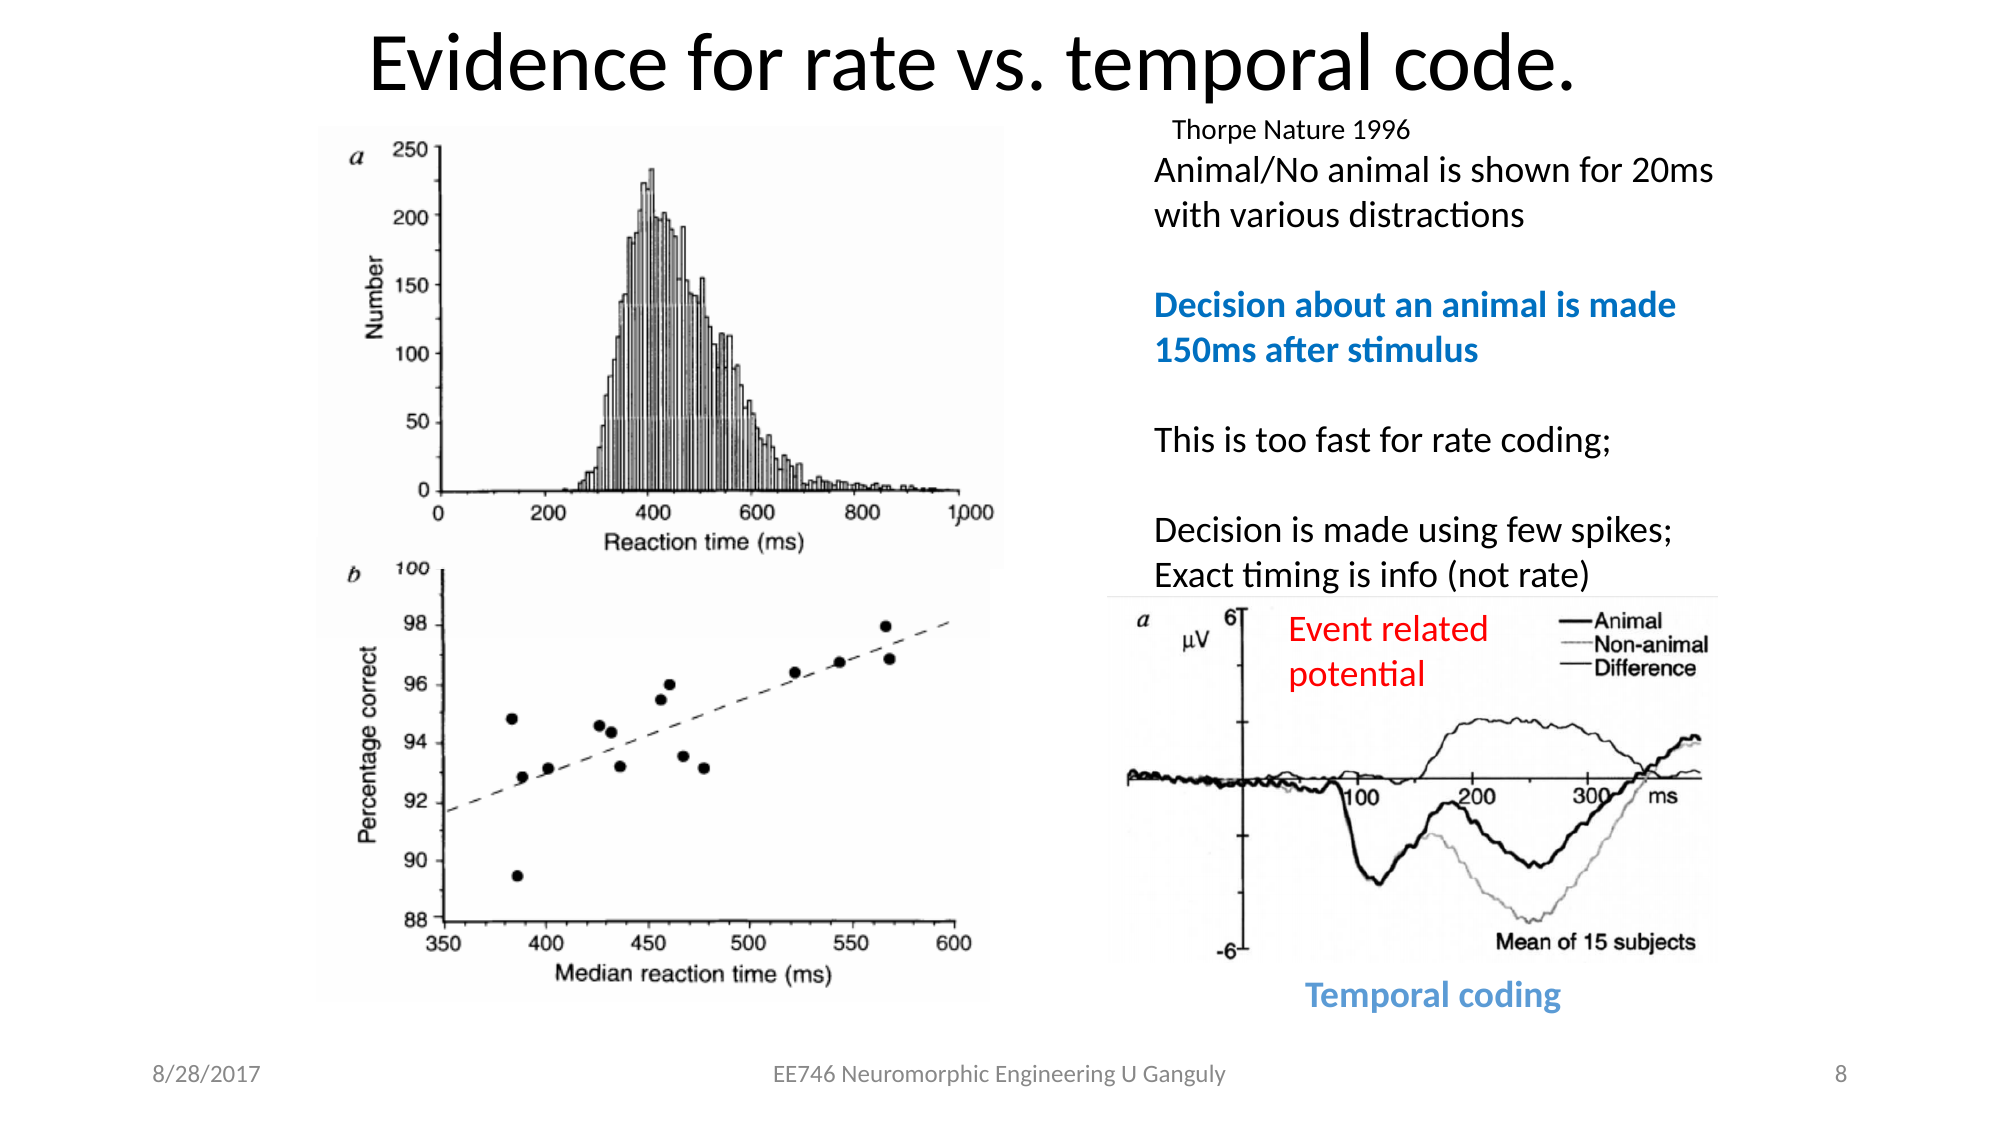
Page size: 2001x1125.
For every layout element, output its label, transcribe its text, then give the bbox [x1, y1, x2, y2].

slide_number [137, 1042, 588, 1103]
footer EE746 Neuromorphic Engineering U Ganguly [662, 1042, 1338, 1103]
text_box Thorpe Nature 1996 [1157, 103, 1776, 154]
title Evidence for rate vs. temporal code. [353, 0, 1647, 165]
text_box Animal/No animal is shown for 20ms with various distractions Decision about an animal is made 150ms after stimulus This is too fast for rate coding; Decision is made using few spikes; Exact timing is info (not rate) [1139, 138, 1742, 603]
slide_number 8 [1412, 1042, 1863, 1103]
text_box Temporal coding [1289, 971, 1605, 1023]
picture [1107, 595, 1718, 963]
picture [315, 125, 1004, 1003]
